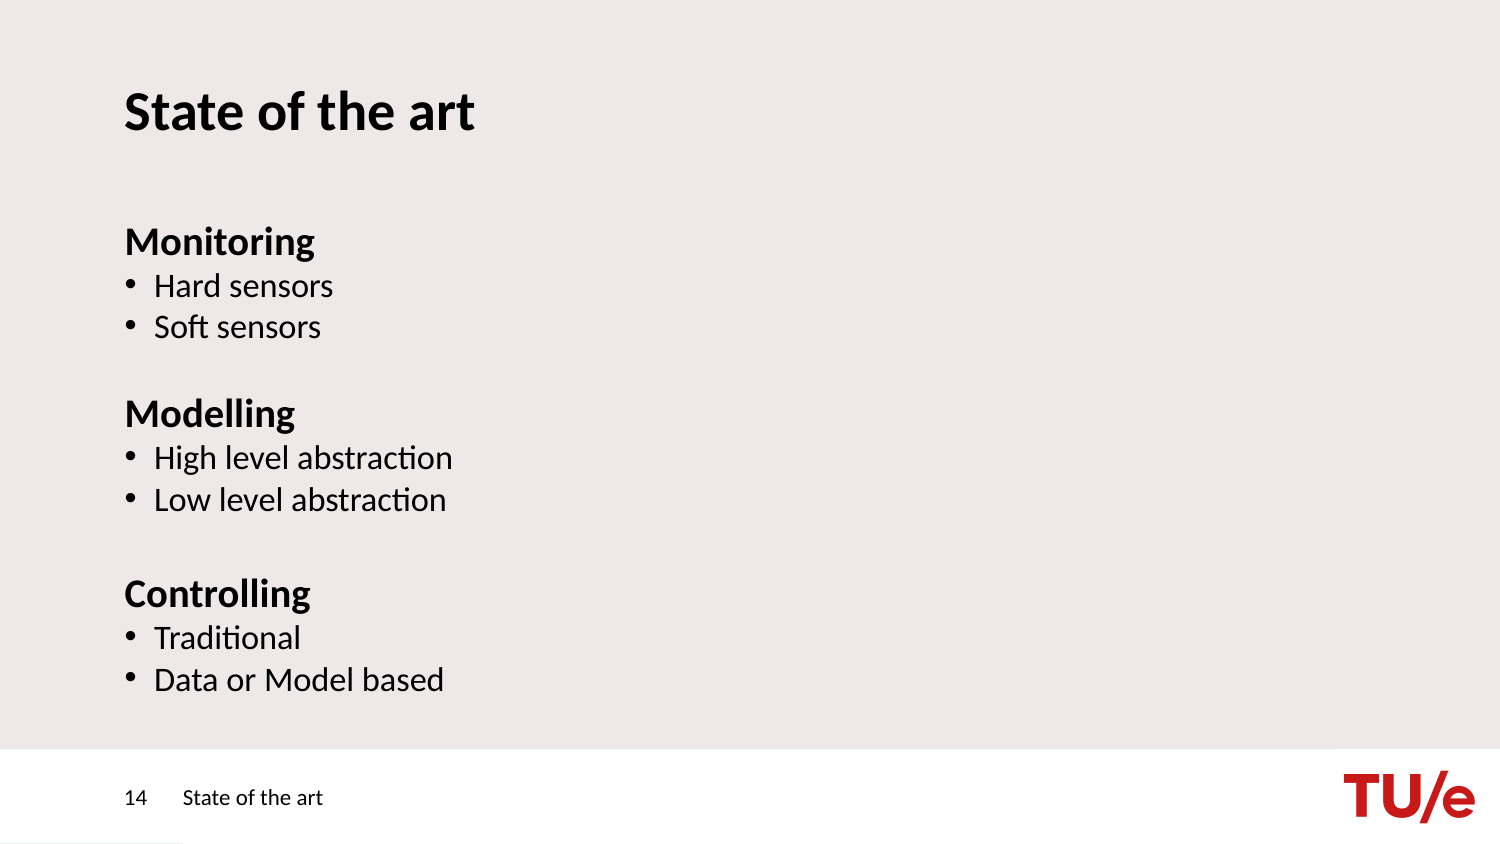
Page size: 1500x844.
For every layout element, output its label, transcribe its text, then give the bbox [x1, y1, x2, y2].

list Monitoring Hard sensors Soft sensors Modelling High level abstraction Low level abstraction Controlling Traditional Data or Model based [124, 214, 1364, 694]
title State of the art [124, 85, 1364, 174]
slide_number 14 [0, 749, 183, 844]
picture [1339, 749, 1500, 844]
footer State of the art [183, 749, 1339, 844]
